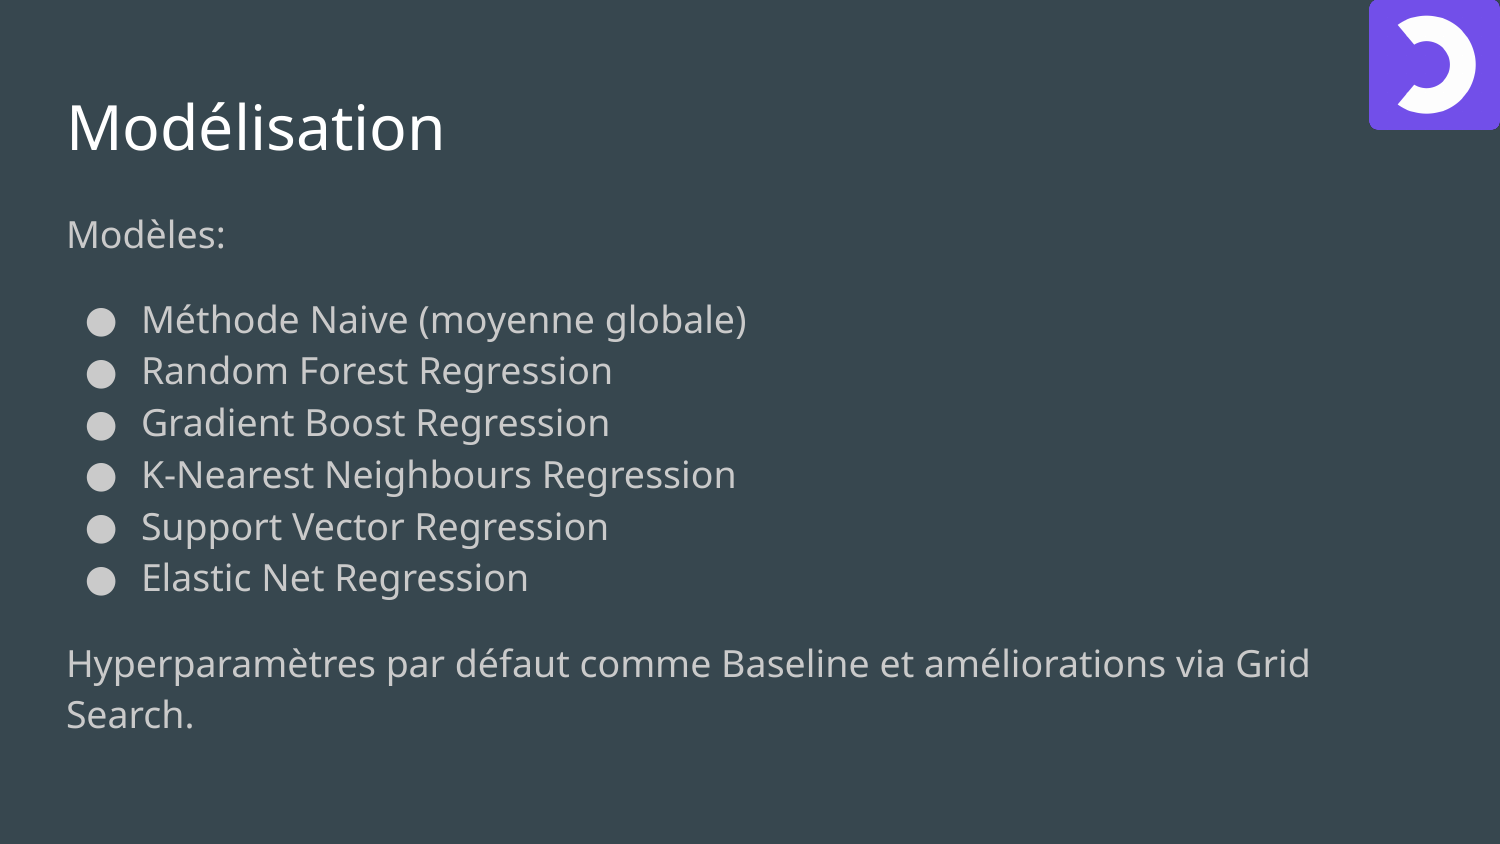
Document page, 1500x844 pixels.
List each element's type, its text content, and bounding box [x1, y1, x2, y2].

picture [1369, 0, 1500, 131]
list Modèles: Méthode Naive (moyenne globale) Random Forest Regression Gradient Boost Regression K-Nearest Neighbours Regression Support Vector Regression Elastic Net Regression Hyperparamètres par défaut comme Baseline et améliorations via Grid Search. [51, 189, 1449, 750]
title Modélisation [51, 72, 1449, 167]
